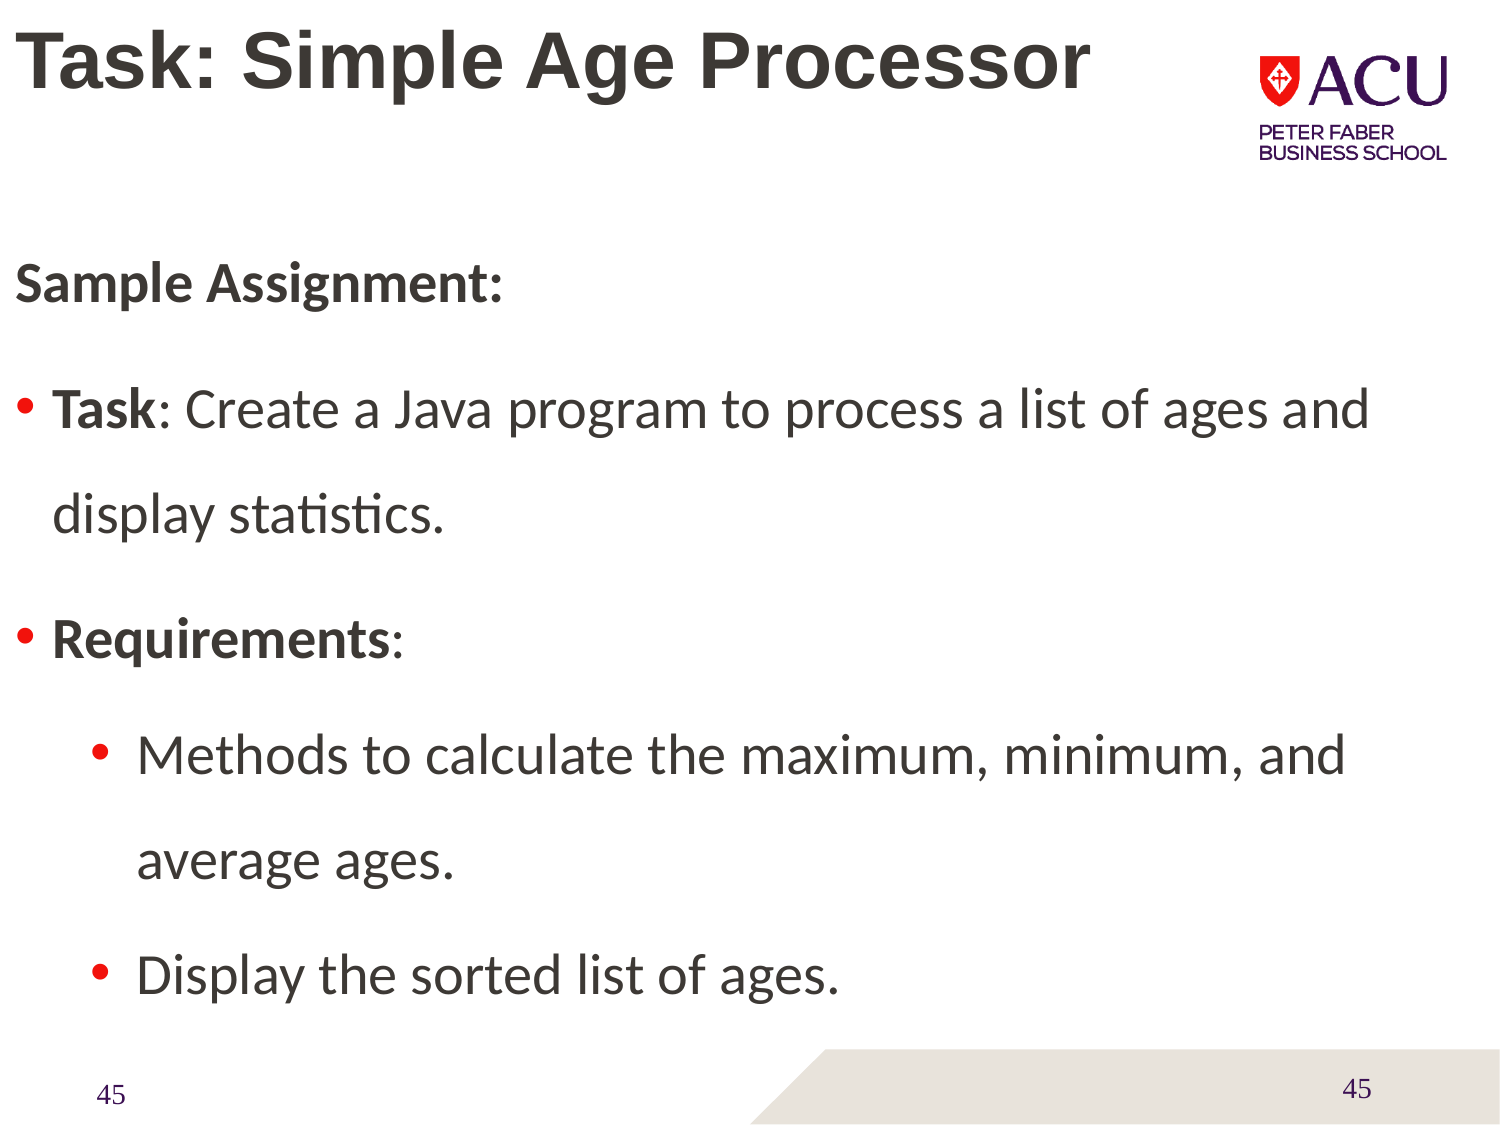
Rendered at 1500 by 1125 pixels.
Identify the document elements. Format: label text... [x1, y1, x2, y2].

picture [1240, 41, 1466, 175]
slide_number 45 [81, 1068, 156, 1109]
text_box 45 [1074, 1049, 1388, 1125]
list Sample Assignment: Task: Create a Java program to process a list of ages and display statistics. Requirements: Methods to calculate the maximum, minimum, and average ages. Display the sorted list of ages. [0, 201, 1483, 1010]
title Task: Simple Age Processor [0, 0, 1145, 114]
